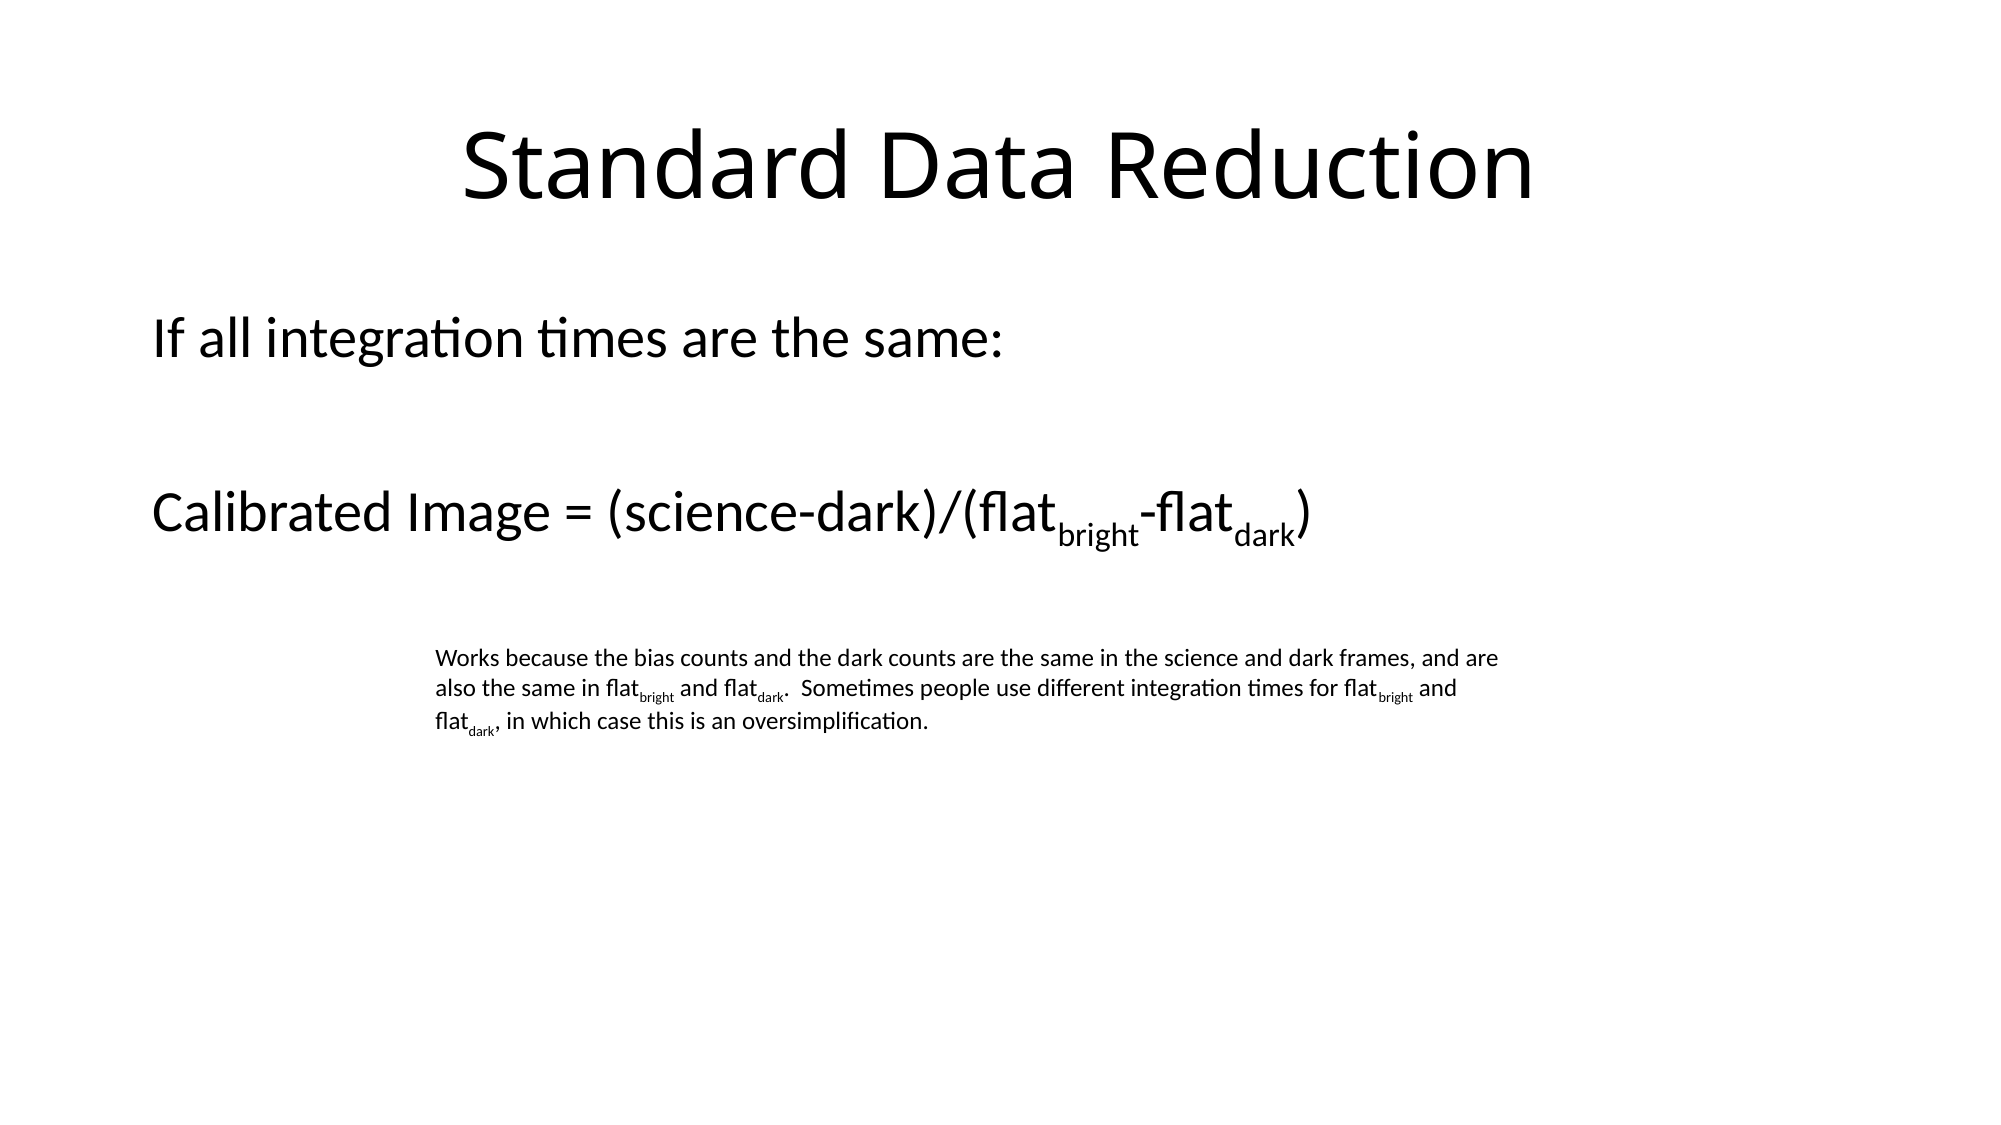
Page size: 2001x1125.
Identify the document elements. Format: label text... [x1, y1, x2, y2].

title Standard Data Reduction [137, 59, 1863, 278]
text_box Works because the bias counts and the dark counts are the same in the science and dark frames, and are also the same in flatbright and flatdark. Sometimes people use different integration times for flatbright and flatdark, in which case this is an oversimplification. [420, 633, 1540, 747]
list If all integration times are the same: Calibrated Image = (science-dark)/(flatbright-flatdark) [137, 299, 1863, 1014]
